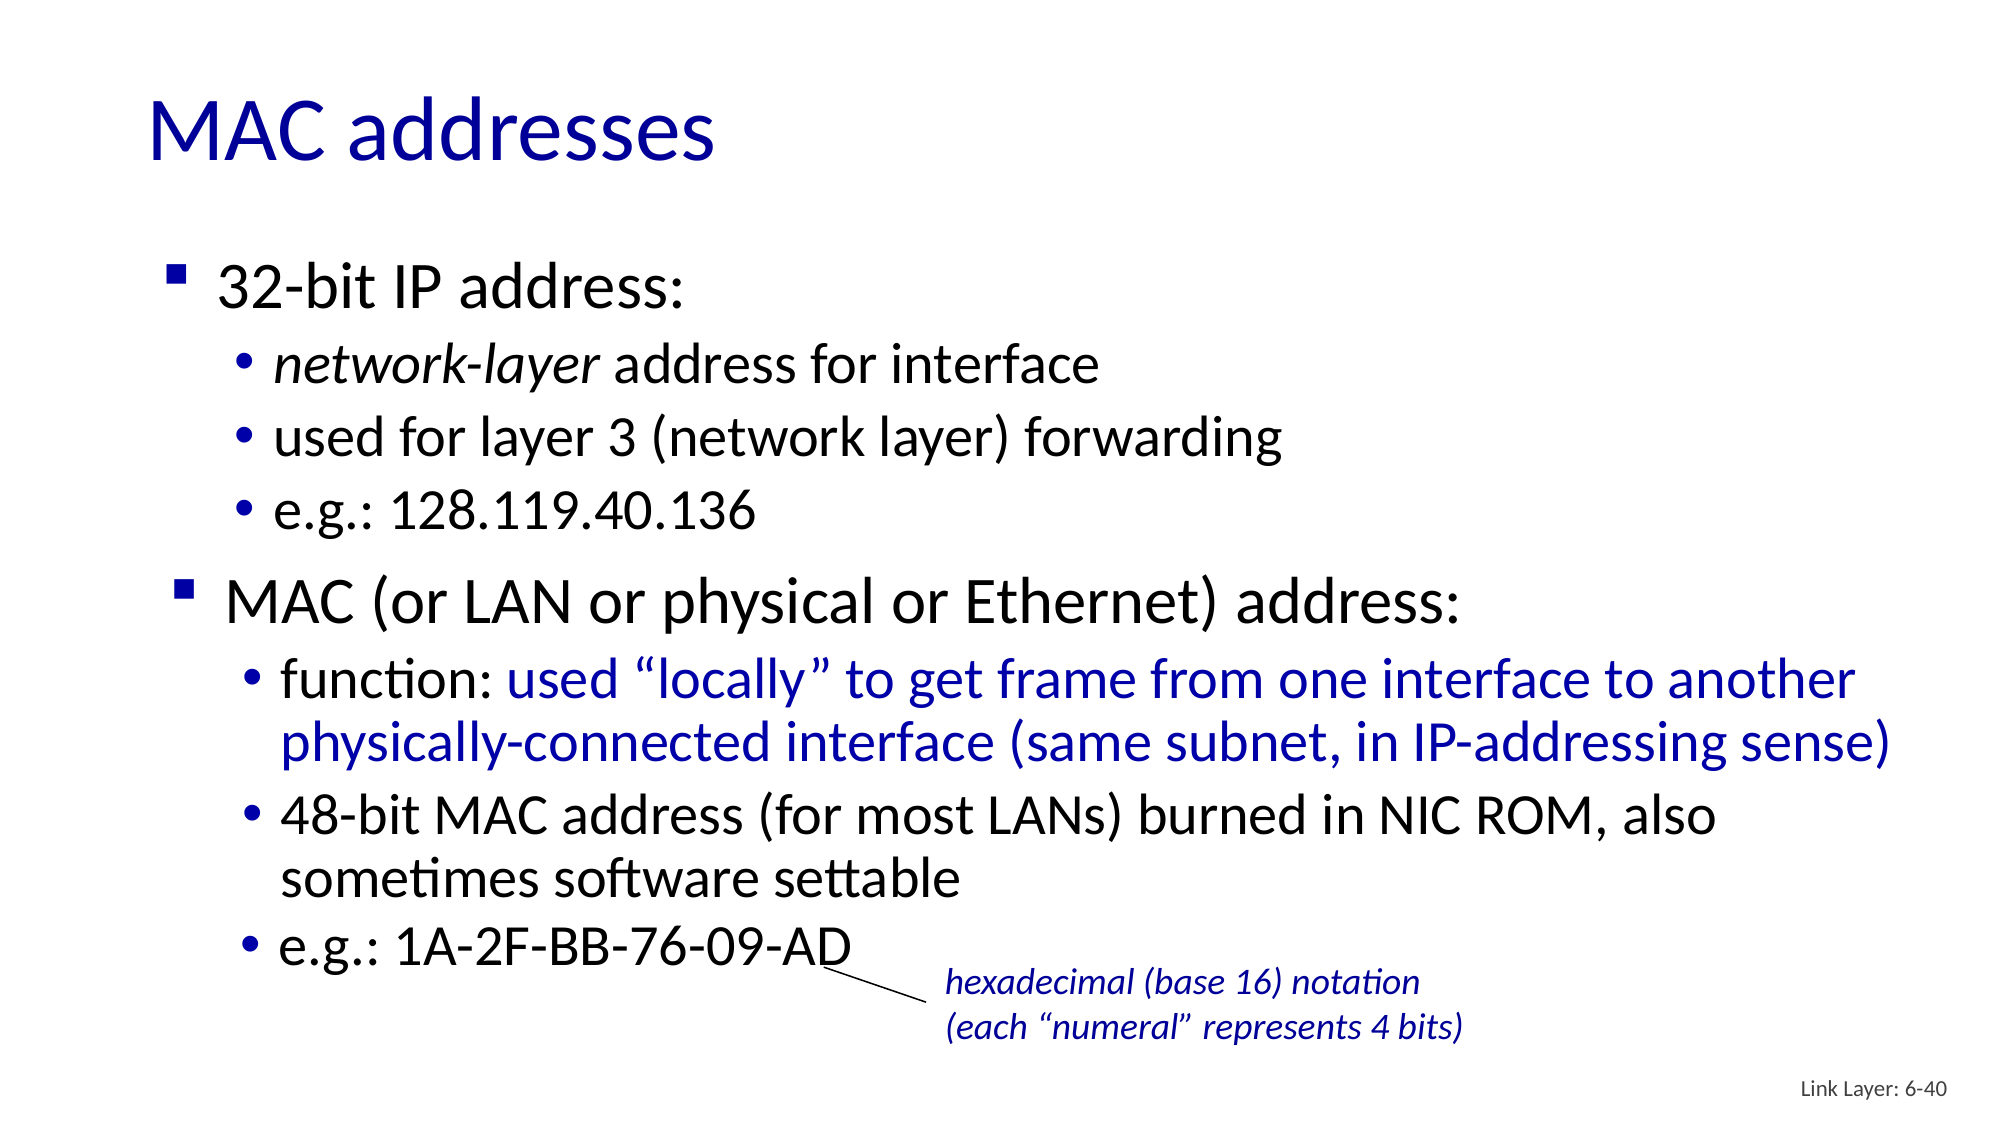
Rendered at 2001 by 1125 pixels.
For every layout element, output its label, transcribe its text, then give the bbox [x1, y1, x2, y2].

title MAC addresses [131, 57, 1857, 205]
text_box 32-bit IP address: network-layer address for interface used for layer 3 (network layer) forwarding e.g.: 128.119.40.136 [144, 242, 1933, 568]
slide_number Link Layer: 6- [1512, 1056, 1963, 1117]
text_box MAC (or LAN or physical or Ethernet) address: function: used “locally” to get frame from one interface to another physically-connected interface (same subnet, in IP-addressing sense) 48-bit MAC address (for most LANs) burned in NIC ROM, also sometimes software settable [151, 558, 1941, 930]
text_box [149, 907, 1939, 1056]
